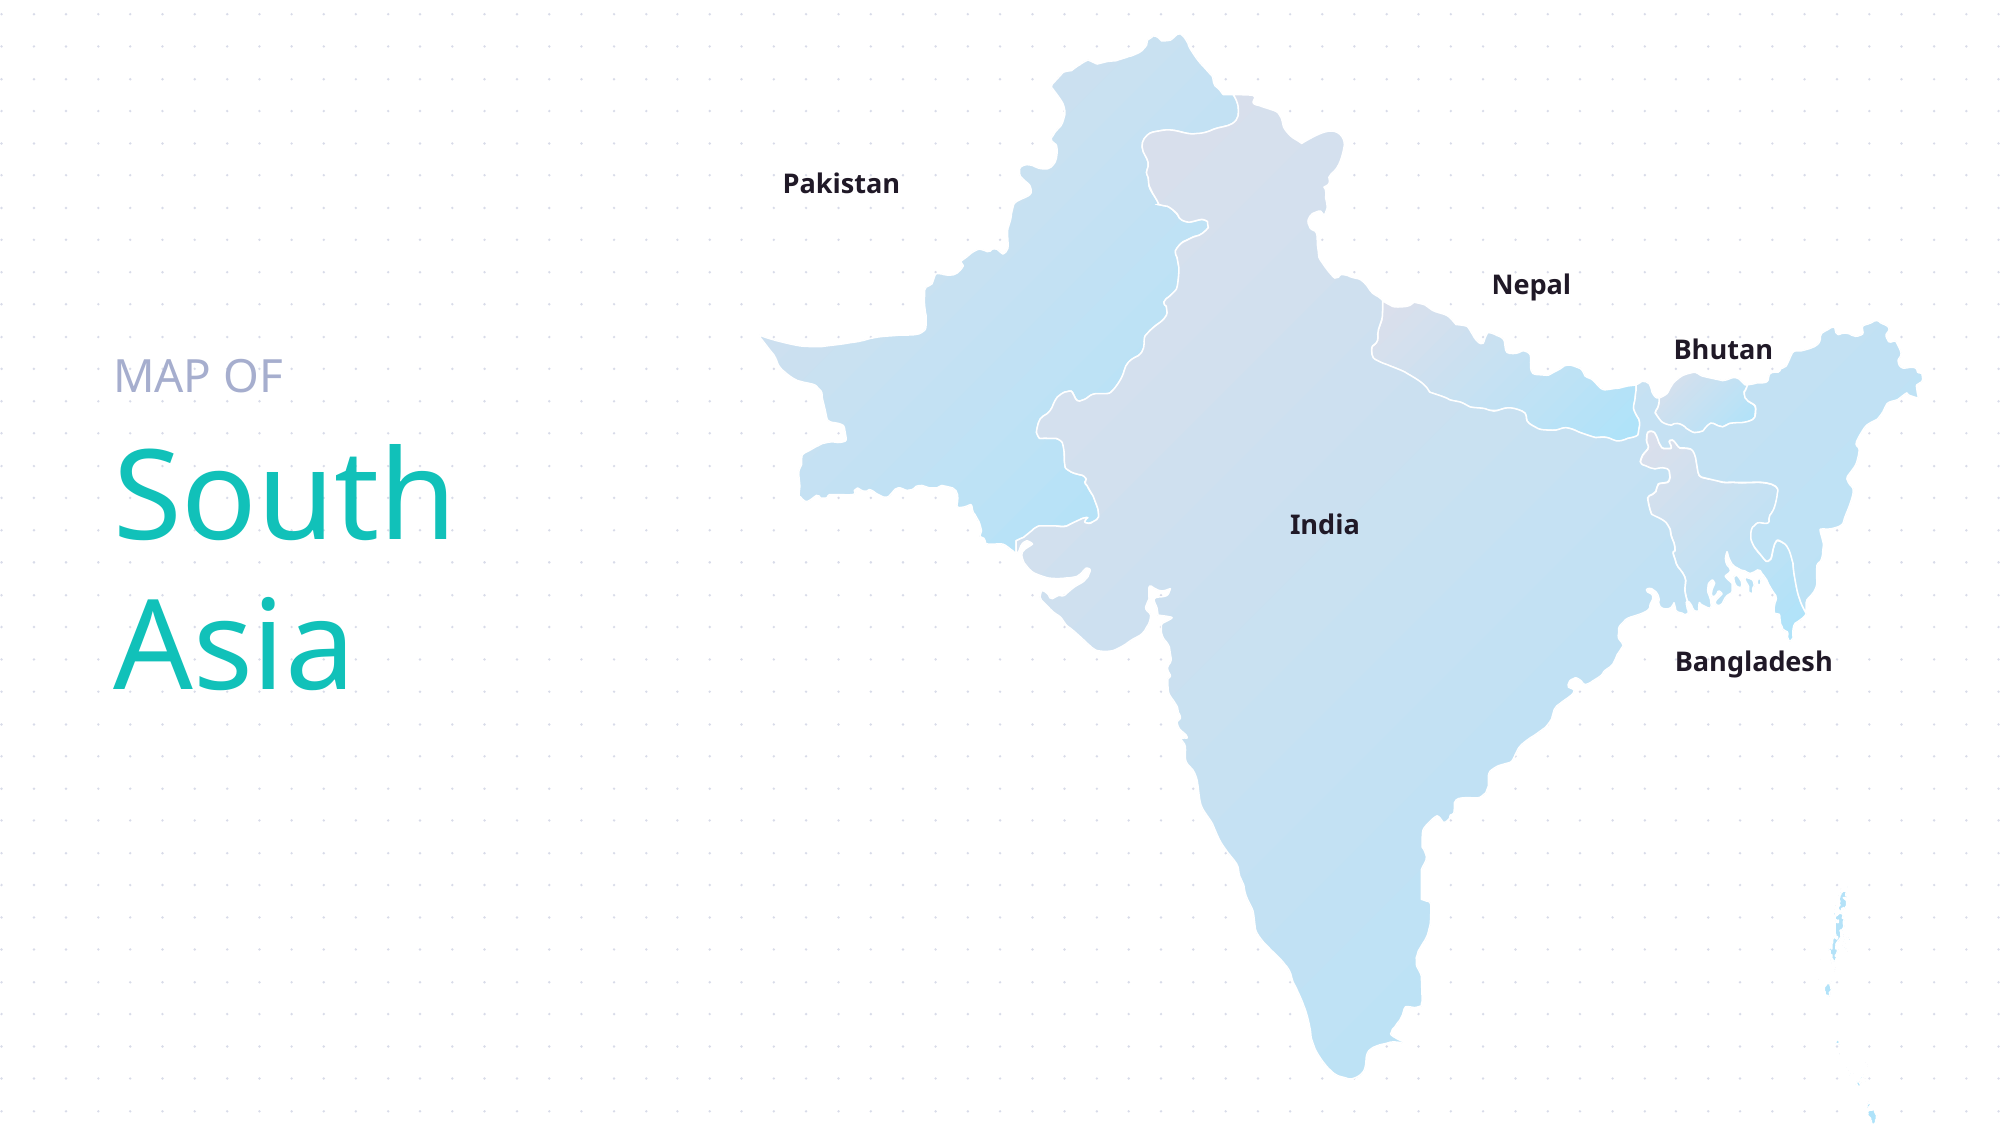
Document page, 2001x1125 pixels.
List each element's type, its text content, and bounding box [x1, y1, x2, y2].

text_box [757, 32, 1924, 1125]
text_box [778, 166, 1840, 678]
text_box MAP OF South Asia [98, 339, 738, 722]
